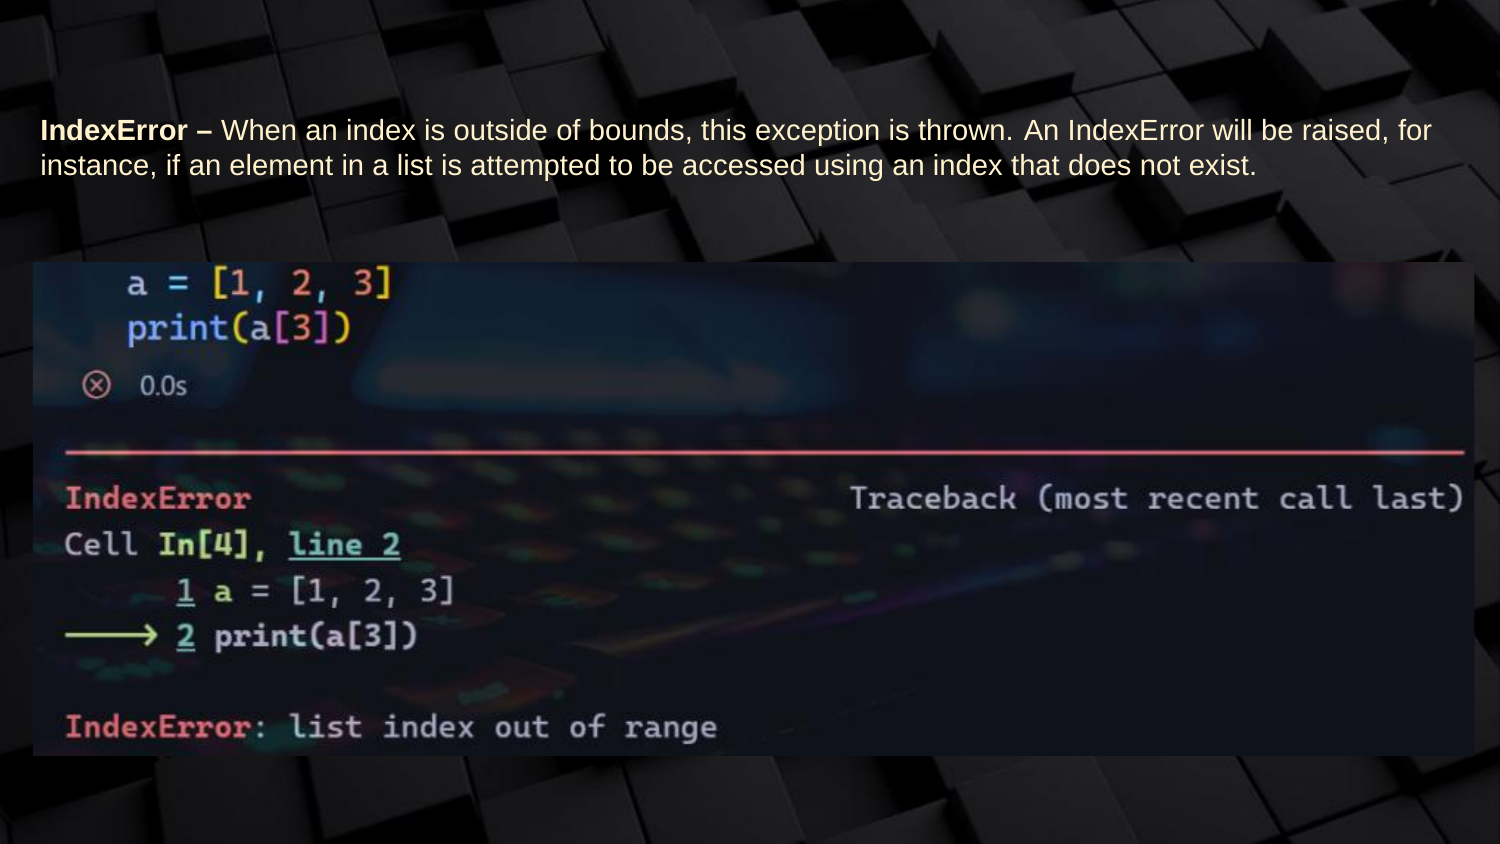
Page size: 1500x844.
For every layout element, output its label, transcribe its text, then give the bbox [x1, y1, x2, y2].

picture [0, 0, 1500, 844]
text_box IndexError – When an index is outside of bounds, this exception is thrown. An IndexError will be raised, for instance, if an element in a list is attempted to be accessed using an index that does not exist. [25, 96, 1475, 197]
